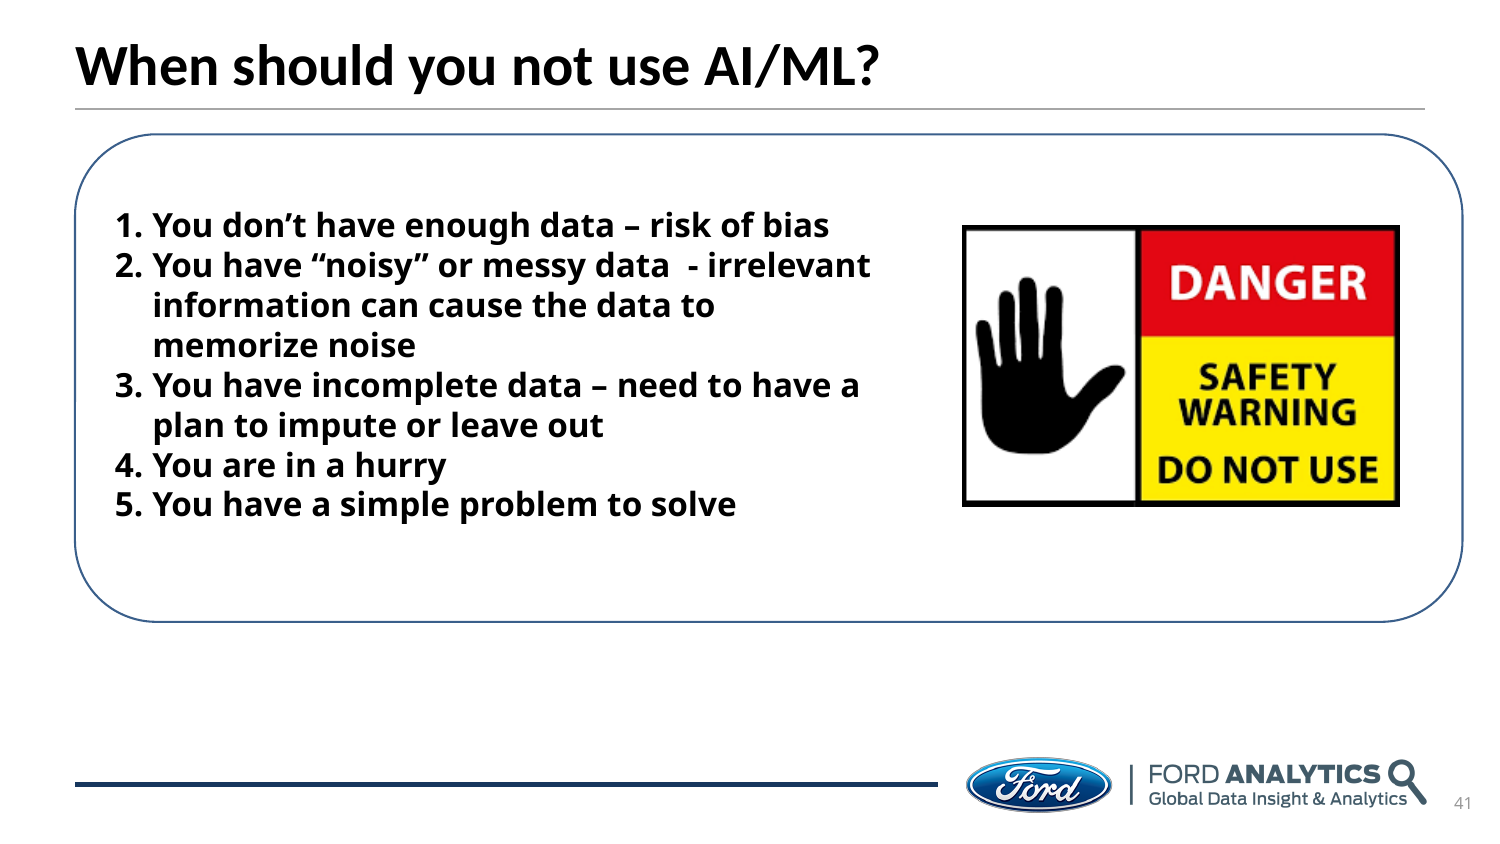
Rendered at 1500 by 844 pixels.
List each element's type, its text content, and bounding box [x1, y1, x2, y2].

picture [964, 752, 1429, 817]
picture [962, 225, 1401, 507]
text_box [72, 132, 1465, 624]
text_box When should you not use AI/ML? [74, 19, 1425, 97]
